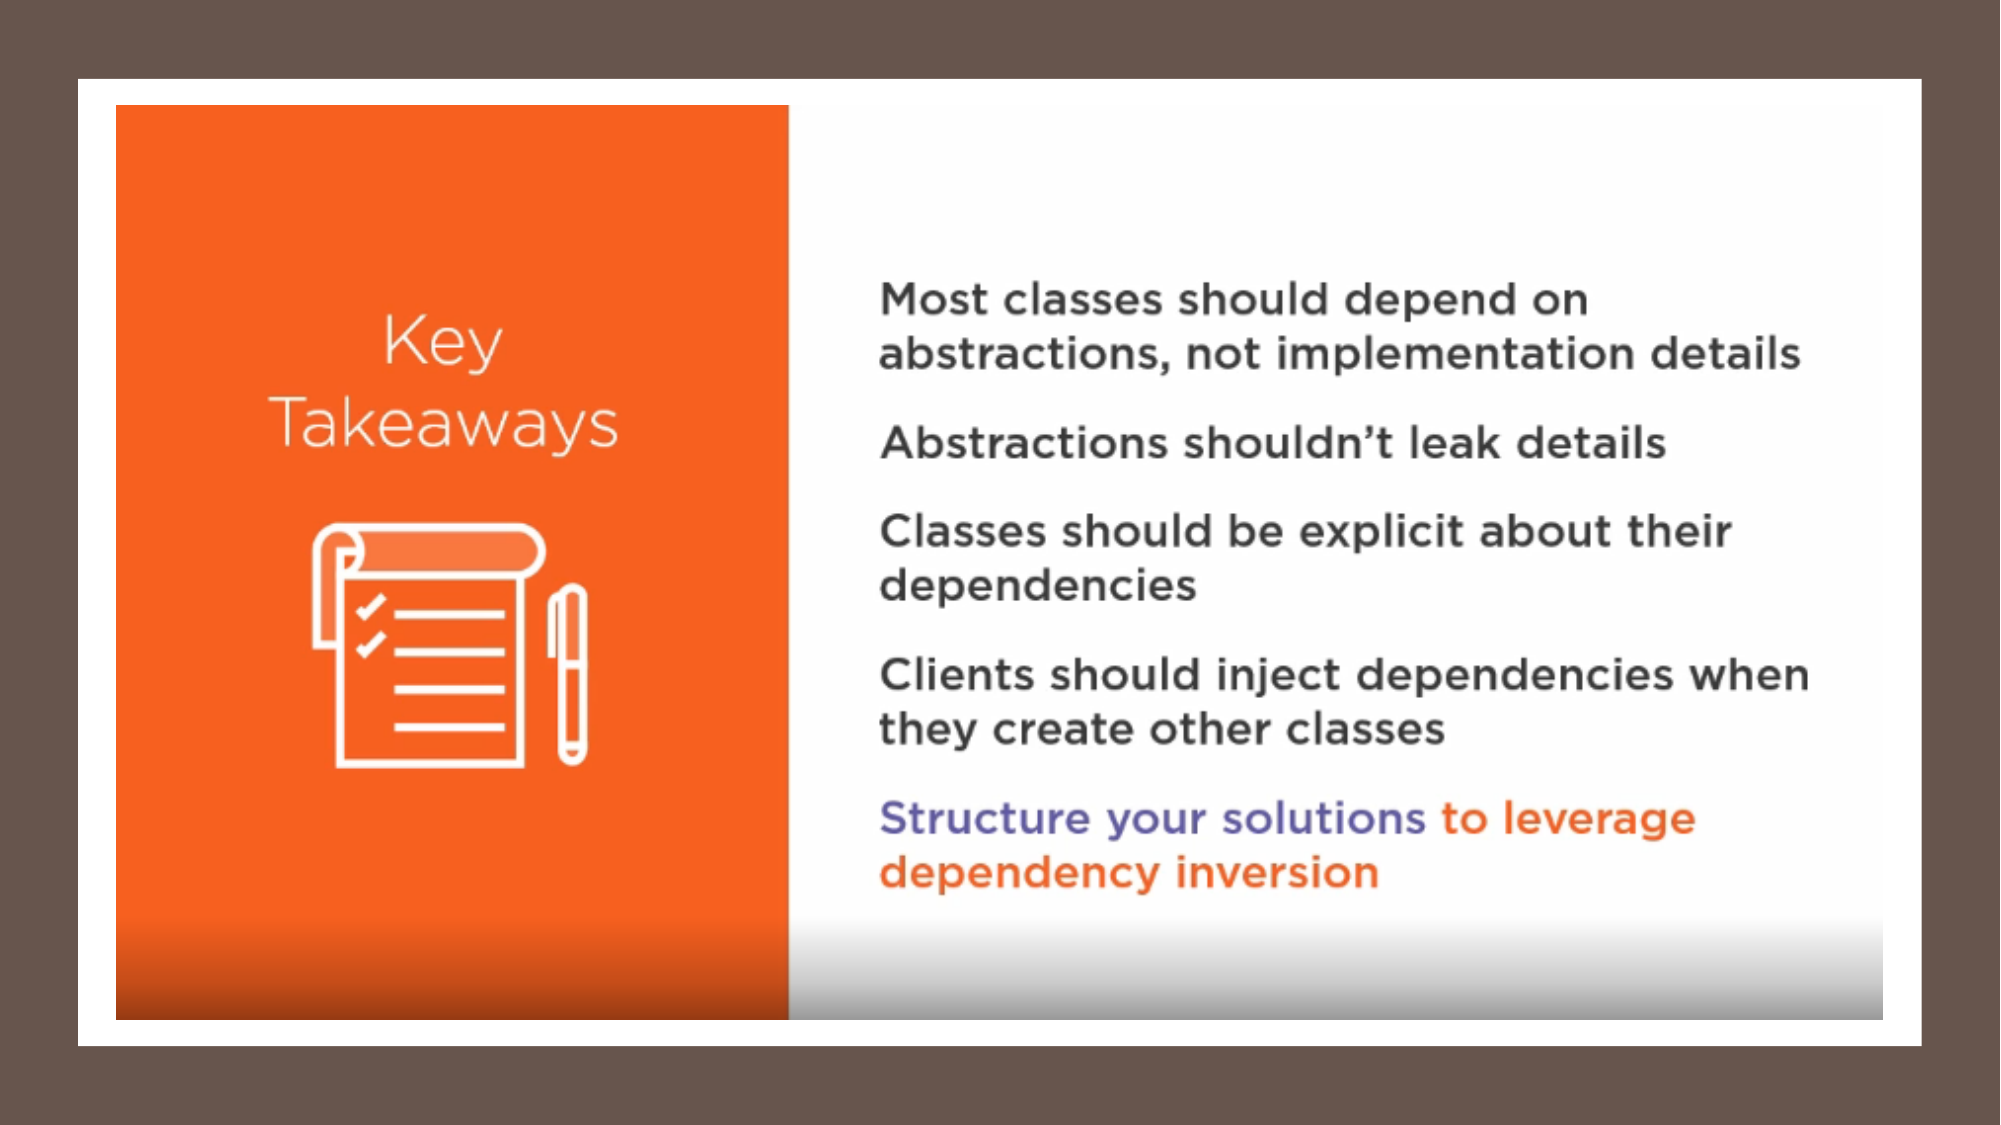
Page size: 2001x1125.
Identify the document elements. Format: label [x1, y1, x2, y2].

list [116, 105, 1883, 1020]
text_box [77, 78, 1923, 1047]
text_box [0, 0, 2000, 1125]
